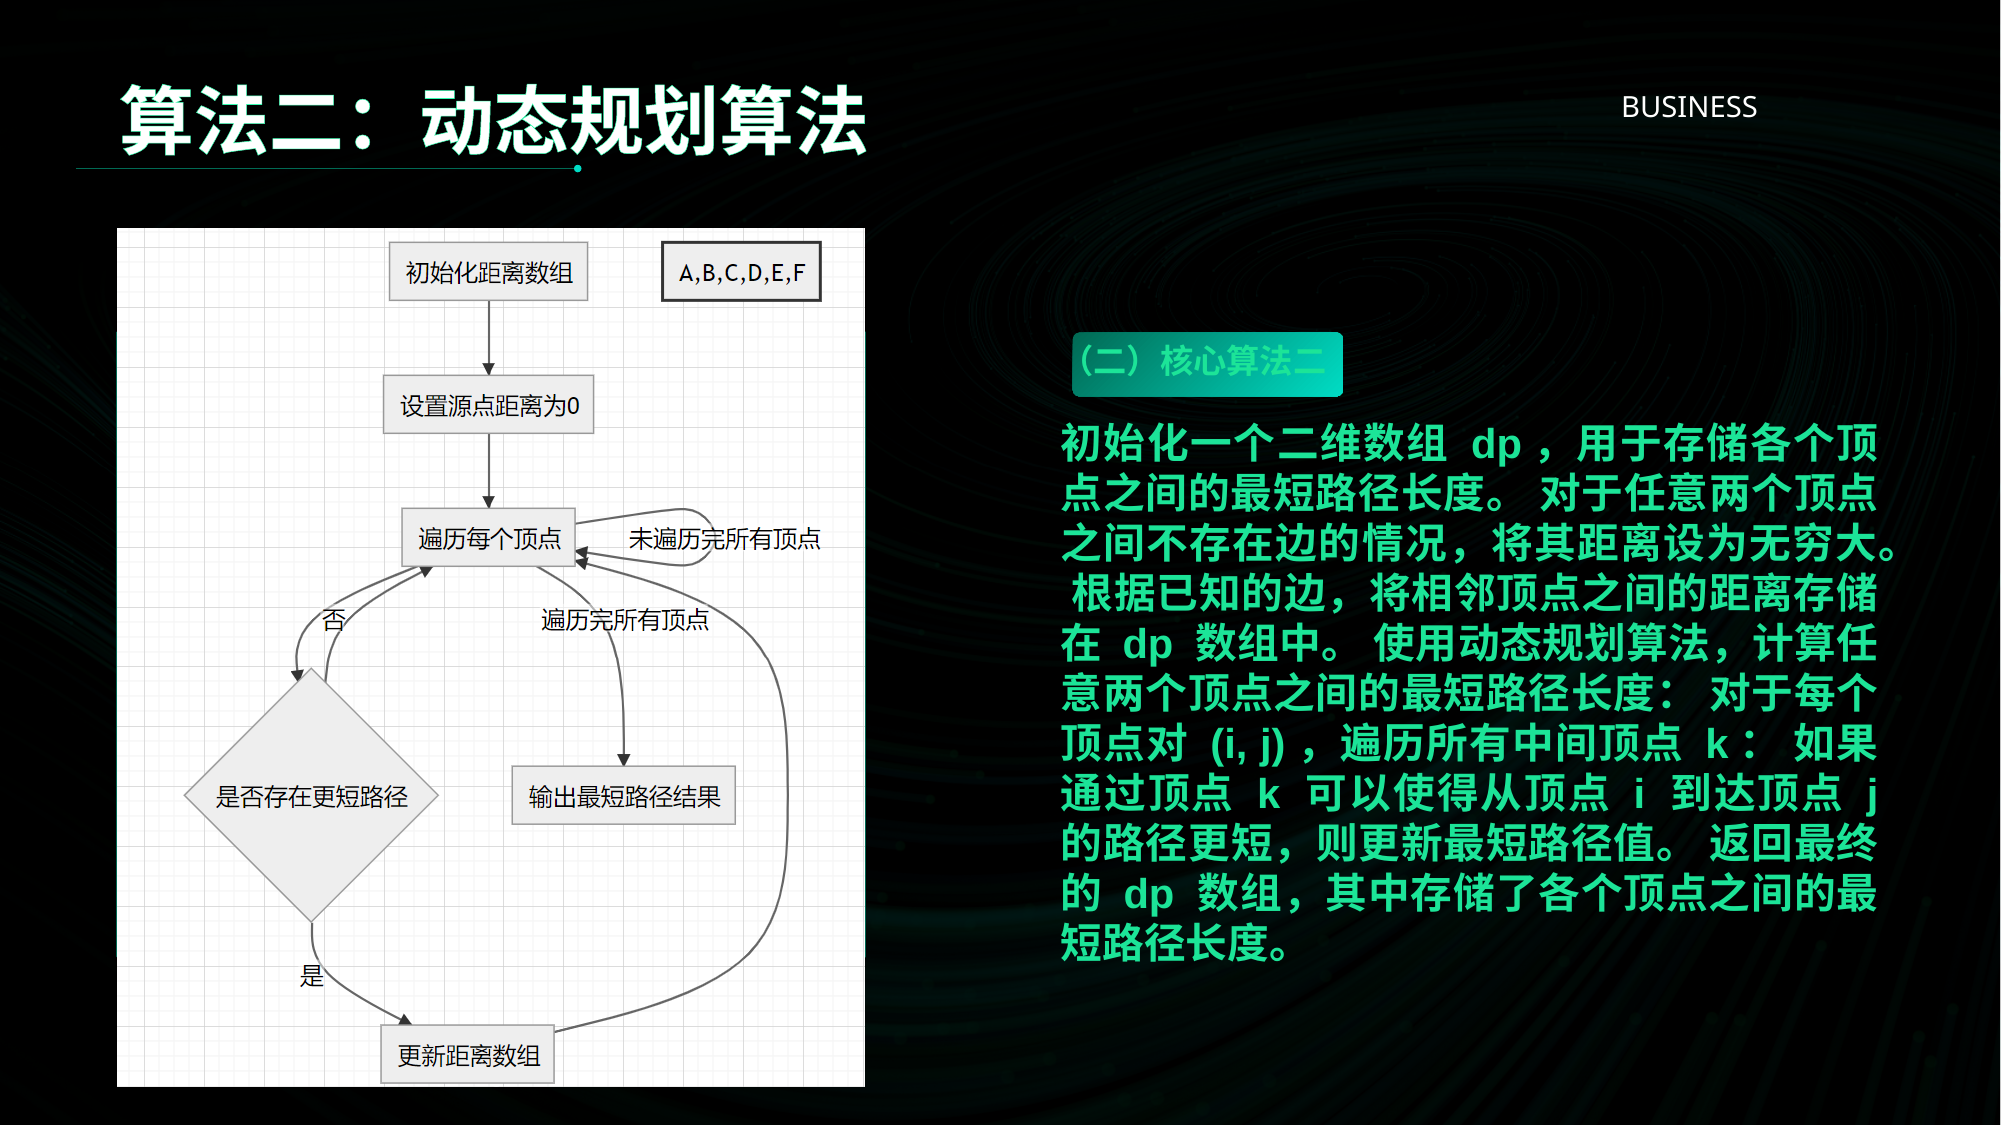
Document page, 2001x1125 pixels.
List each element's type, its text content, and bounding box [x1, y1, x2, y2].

text_box （二）核心算法二 [1045, 332, 1372, 388]
text_box 初始化一个二维数组 dp，用于存储各个顶点之间的最短路径长度。 对于任意两个顶点之间不存在边的情况，将其距离设为无穷大。 根据已知的边，将相邻顶点之间的距离存储在 dp 数组中。 使用动态规划算法，计算任意两个顶点之间的最短路径长度： 对于每个顶点对 (i, j)，遍历所有中间顶点 k： 如果通过顶点 k 可以使得从顶点 i 到达顶点 j 的路径更短，则更新最短路径值。 返回最终的 dp 数组，其中存储了各个顶点之间的最短路径长度。 [1045, 409, 1894, 957]
picture [117, 227, 866, 1087]
text_box 算法二：动态规划算法 [69, 66, 1250, 171]
text_box [575, 163, 583, 174]
text_box [1071, 388, 1345, 398]
text_box BUSINESS [1606, 80, 1921, 131]
